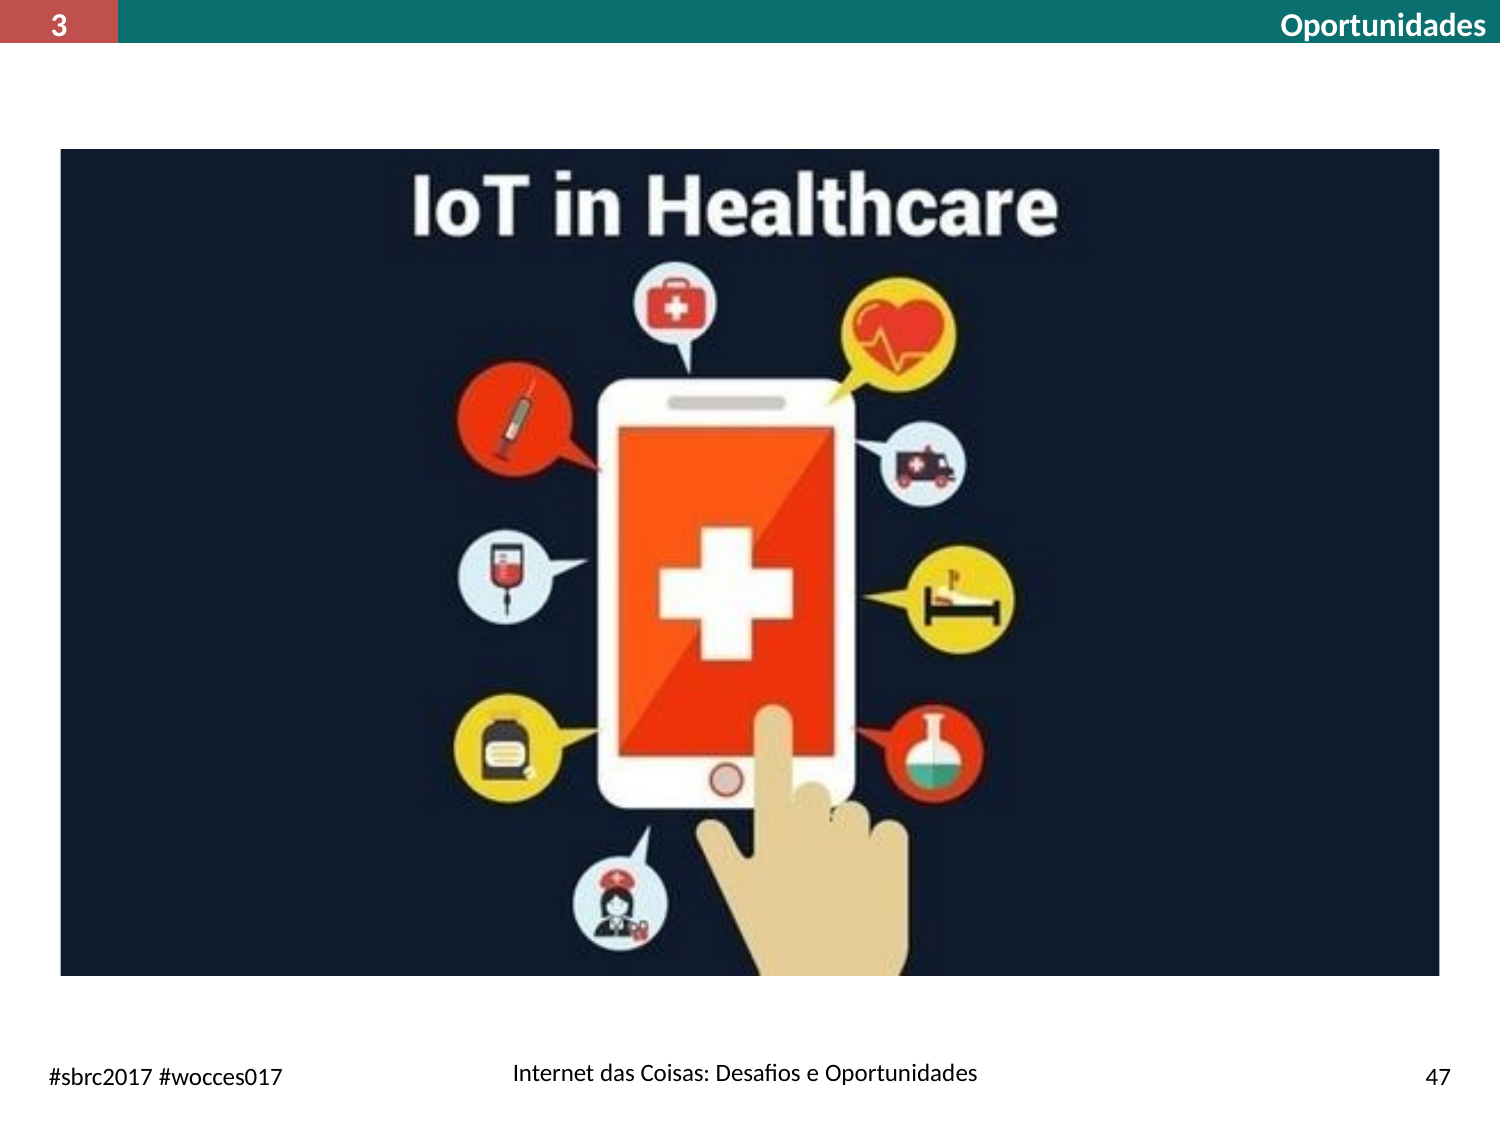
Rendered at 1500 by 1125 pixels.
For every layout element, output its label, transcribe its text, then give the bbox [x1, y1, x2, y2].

slide_number #sbrc2017 #wocces017 [46, 1064, 287, 1125]
text_box [60, 149, 1440, 976]
text_box 3 [0, 0, 118, 43]
footer Internet das Coisas: Desafios e Oportunidades [510, 1060, 983, 1125]
slide_number 47 [1421, 1064, 1456, 1125]
text_box Oportunidades [118, 0, 1500, 43]
